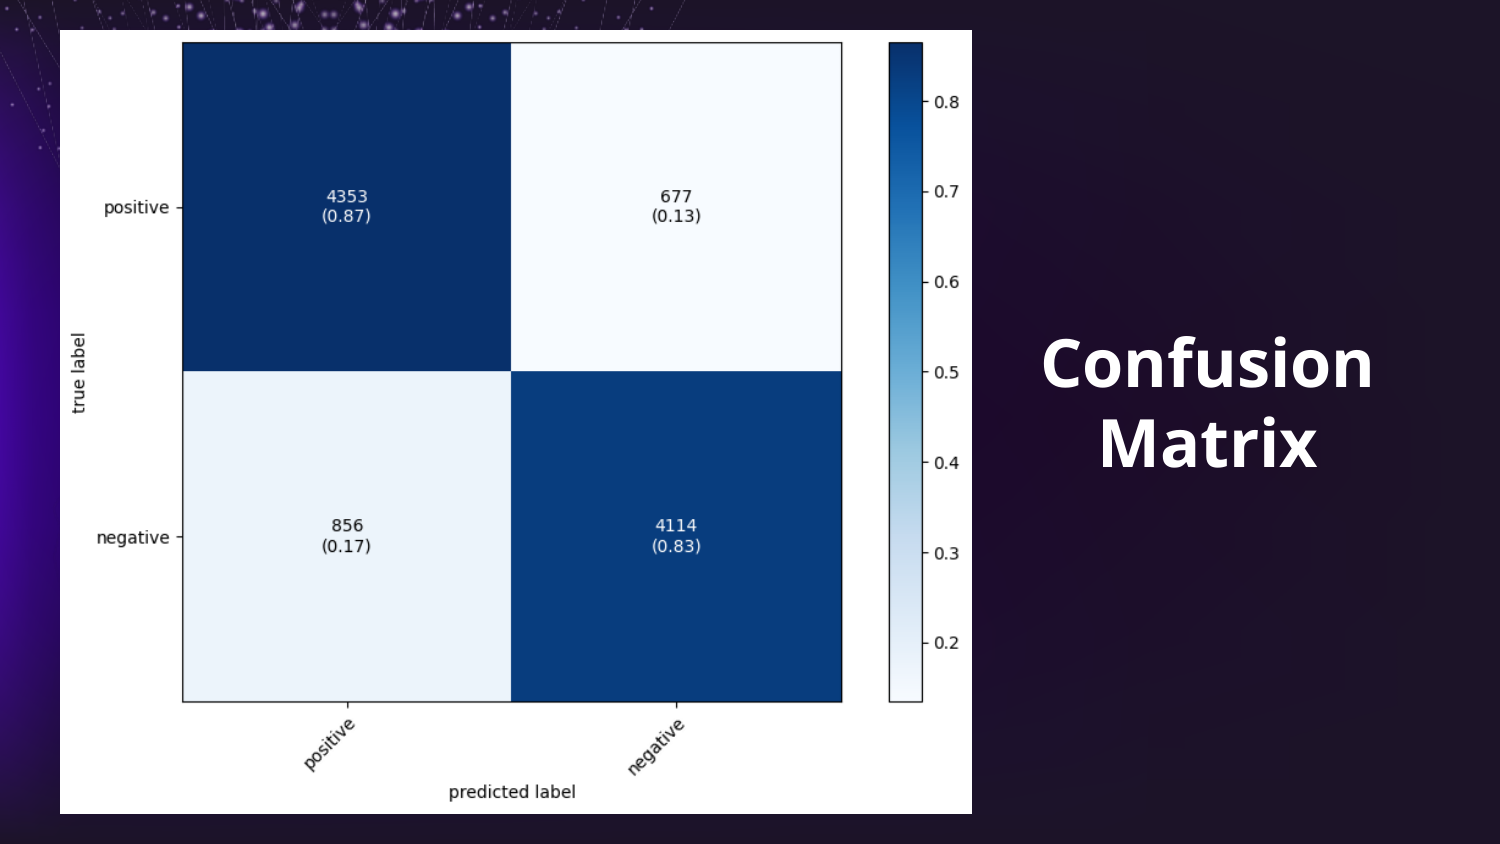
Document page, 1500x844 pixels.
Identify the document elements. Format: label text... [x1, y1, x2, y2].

text_box Confusion Matrix [977, 322, 1466, 496]
picture [0, 0, 973, 815]
